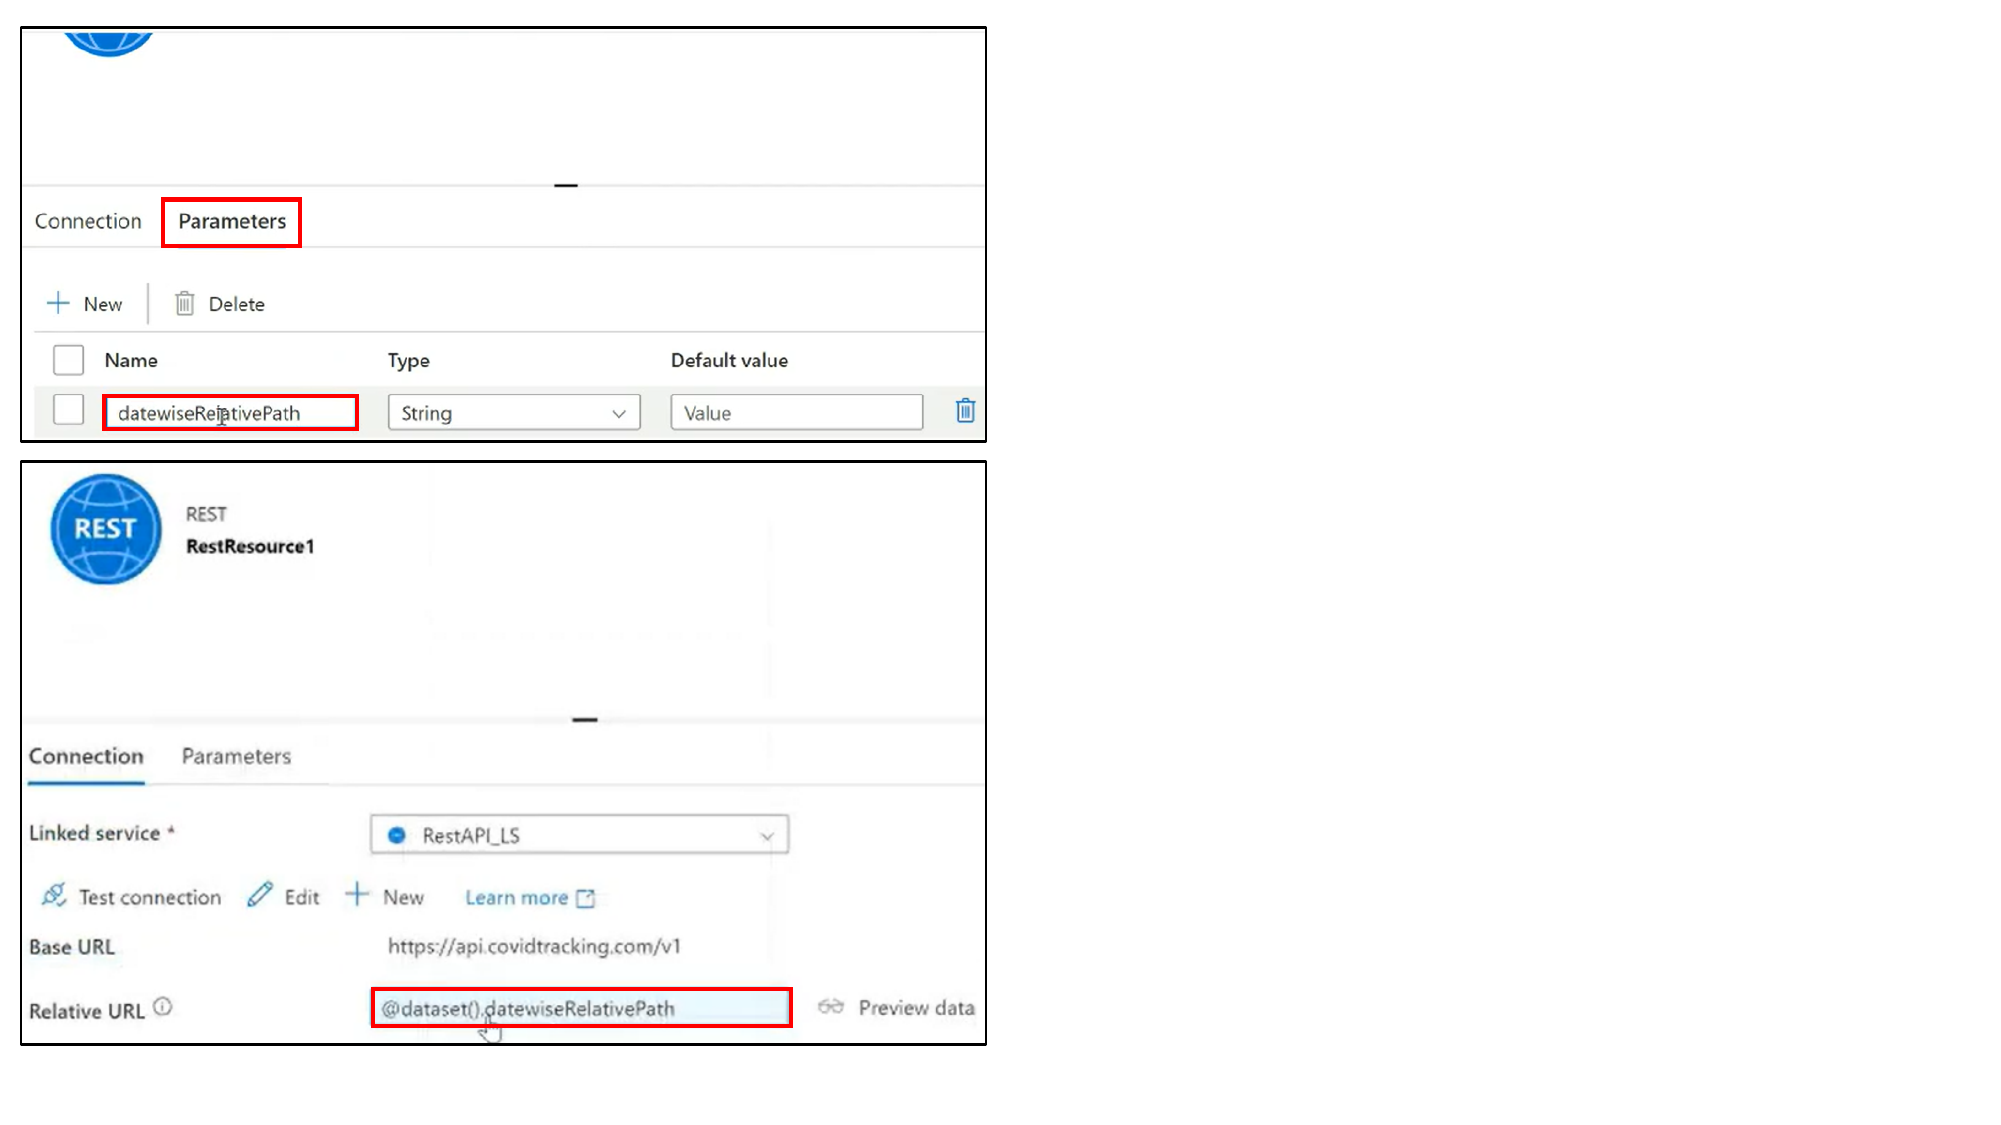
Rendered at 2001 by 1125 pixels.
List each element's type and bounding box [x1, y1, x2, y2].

picture [22, 28, 985, 441]
picture [22, 462, 985, 1043]
